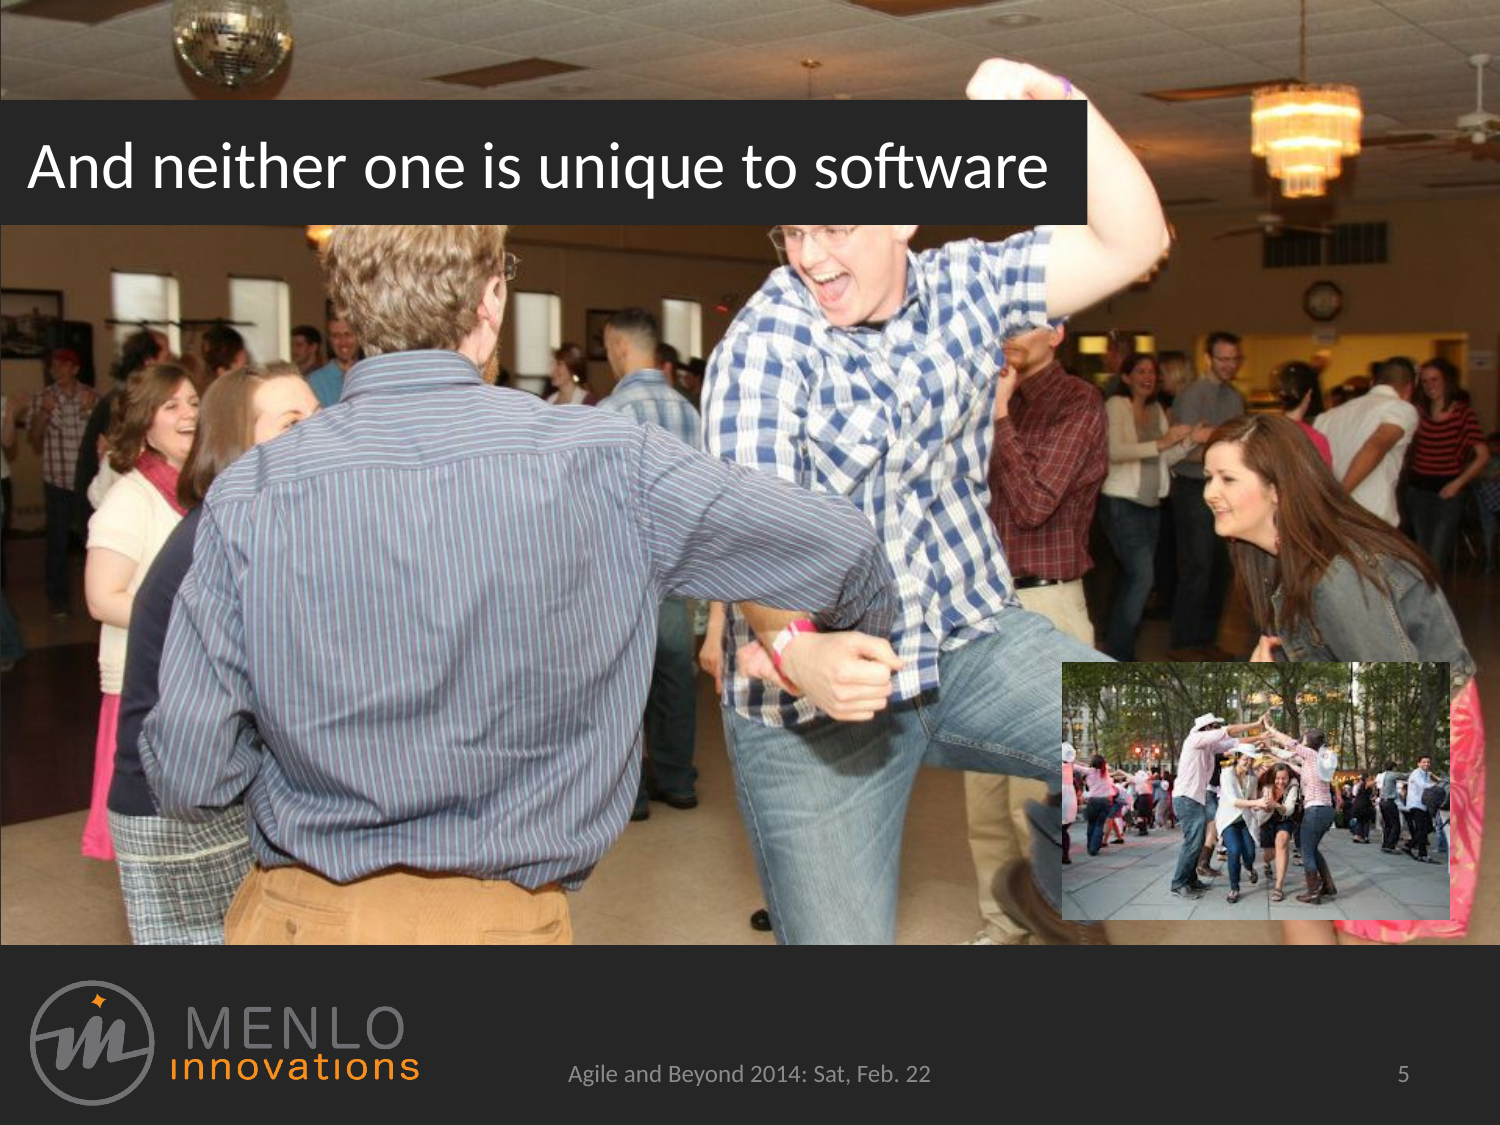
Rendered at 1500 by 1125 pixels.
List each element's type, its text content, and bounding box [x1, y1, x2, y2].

picture [24, 974, 425, 1111]
picture [0, 0, 1500, 946]
footer Agile and Beyond 2014: Sat, Feb. 22 [512, 1042, 988, 1103]
slide_number 5 [1074, 1042, 1425, 1103]
